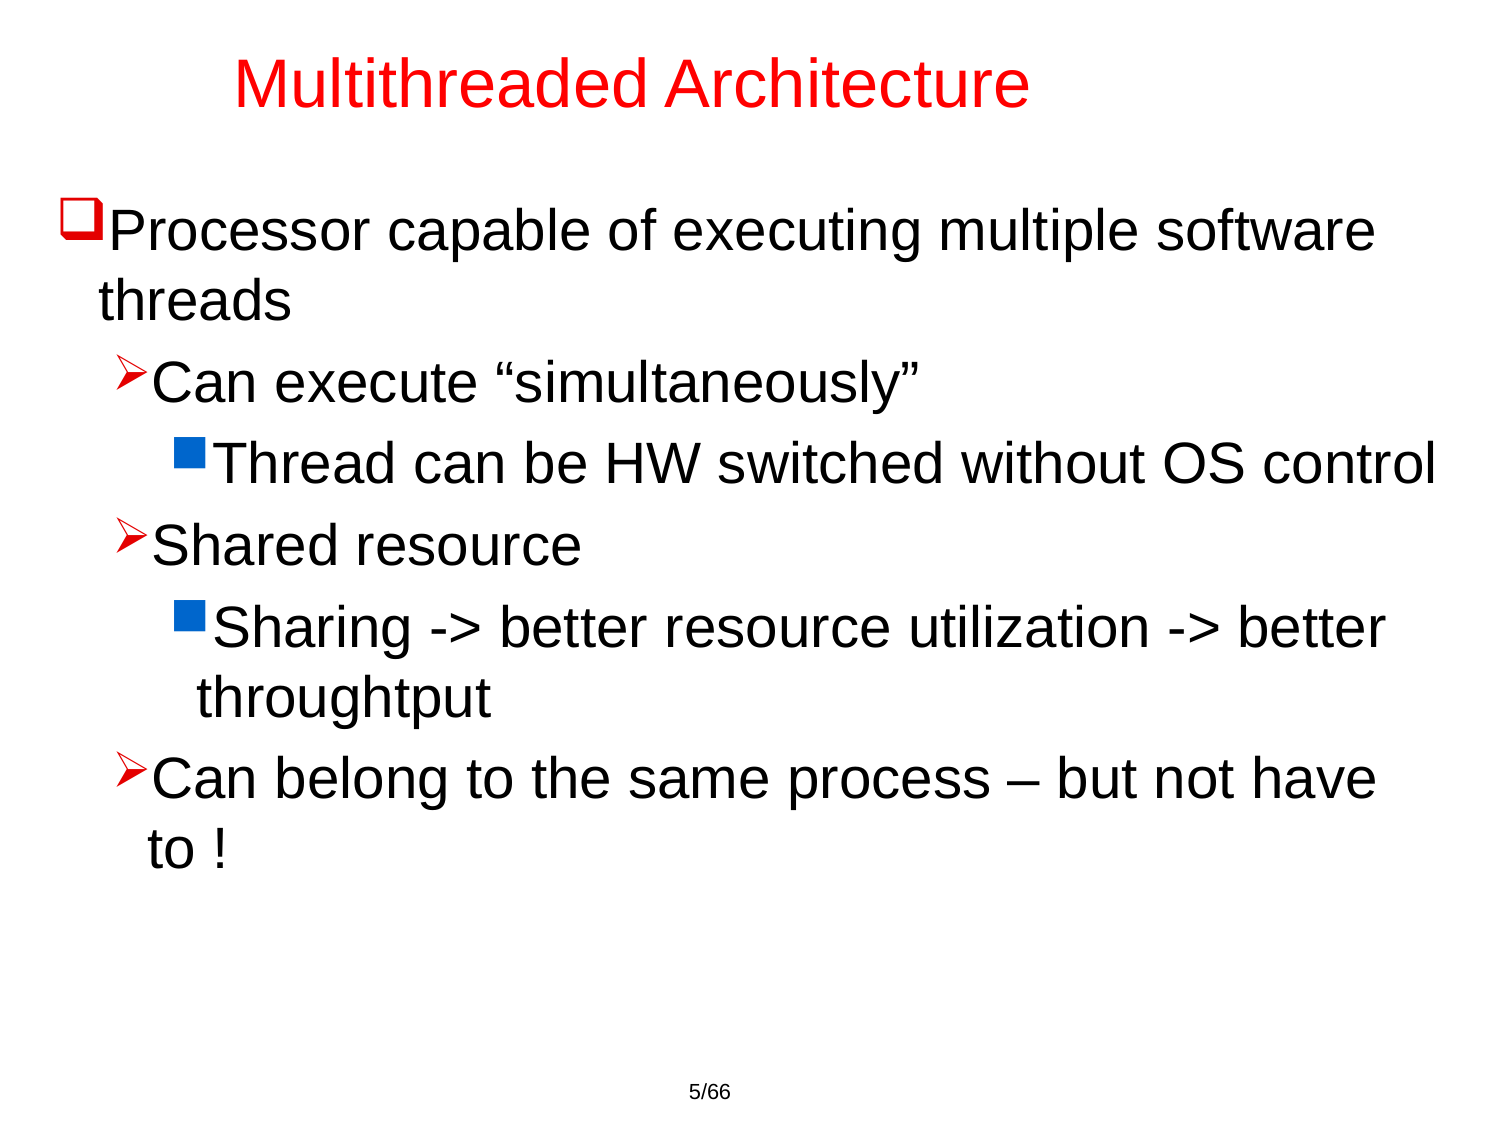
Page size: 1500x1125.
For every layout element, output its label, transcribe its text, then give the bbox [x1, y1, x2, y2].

title Multithreaded Architecture [218, 0, 1459, 161]
list Processor capable of executing multiple software threads Can execute “simultaneously” Thread can be HW switched without OS control Shared resource Sharing -> better resource utilization -> better throughtput Can belong to the same process – but not have to ! [41, 184, 1459, 972]
